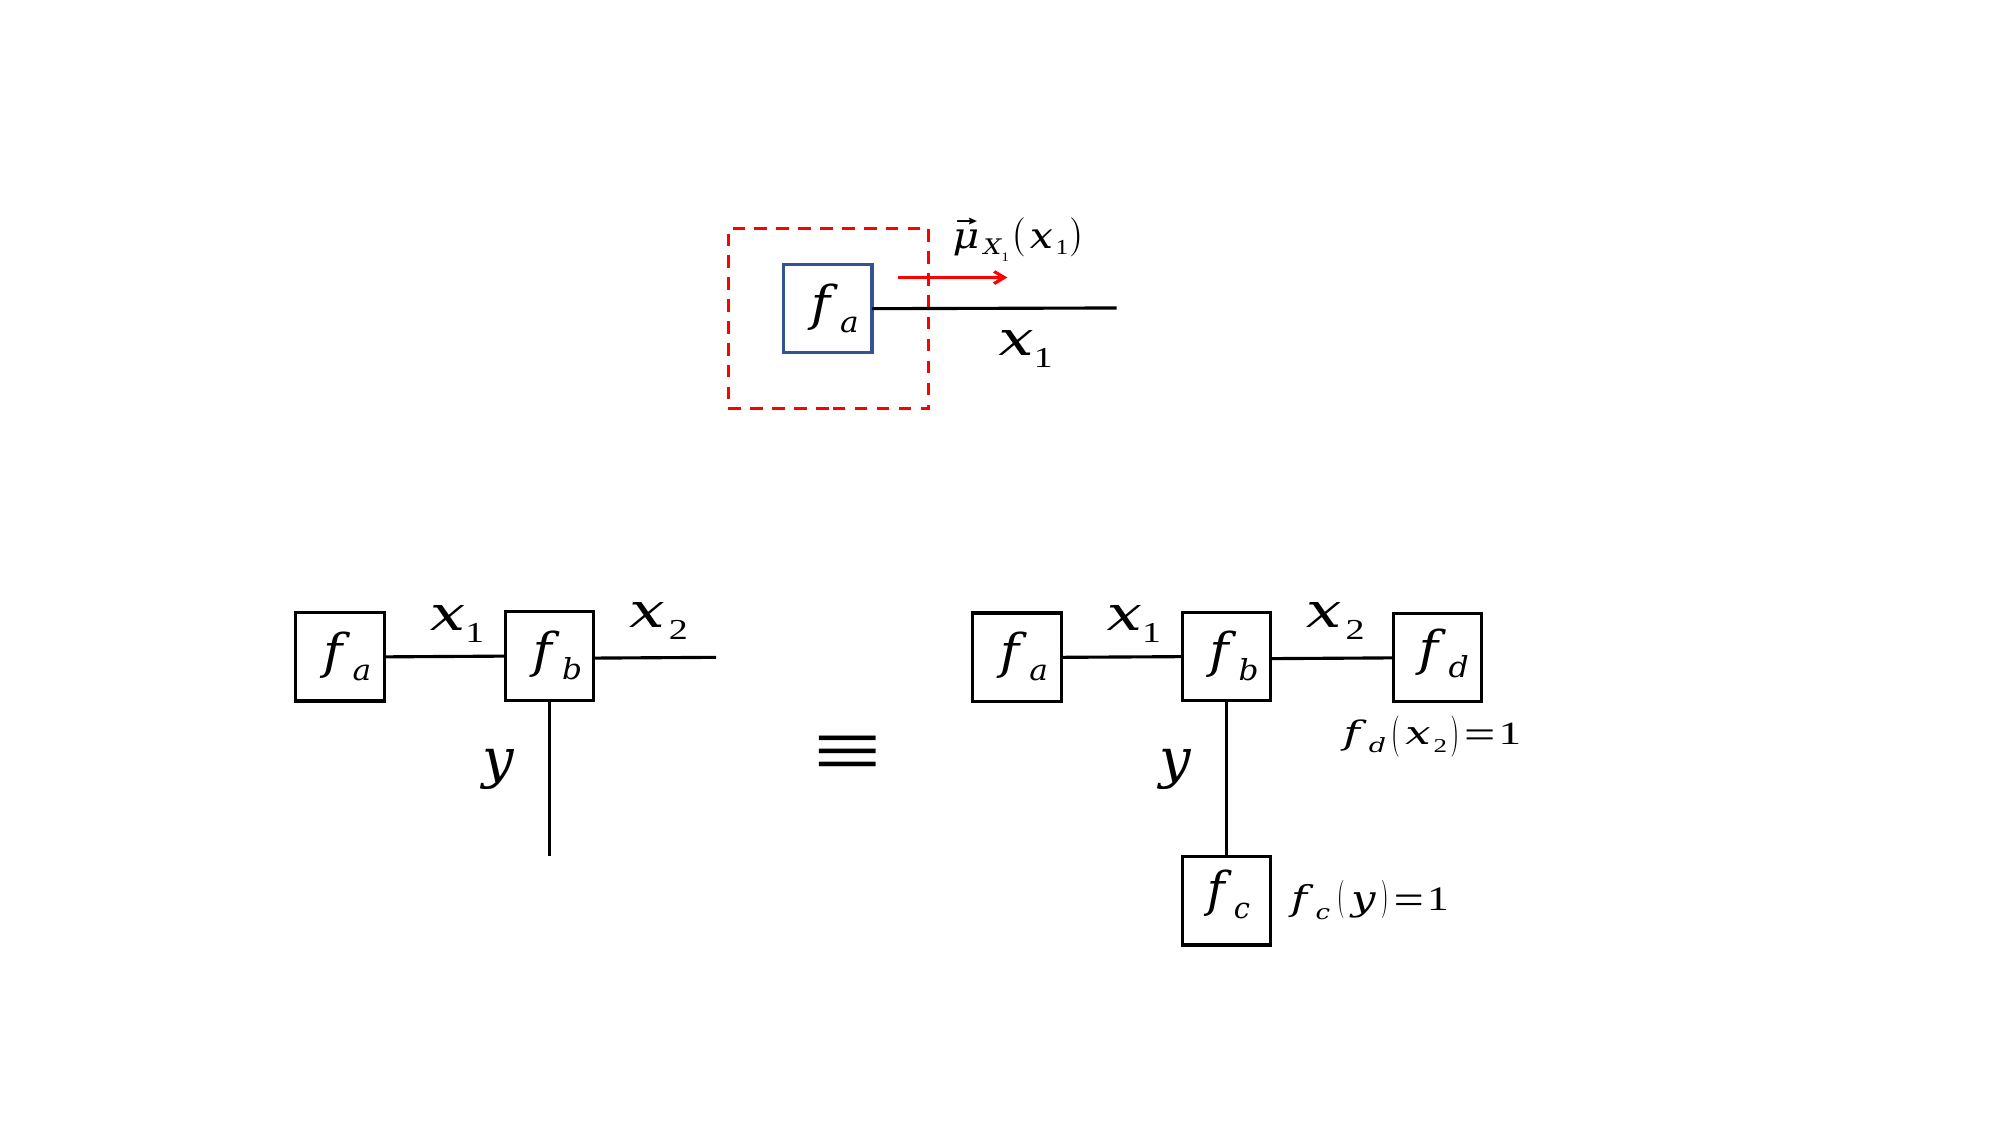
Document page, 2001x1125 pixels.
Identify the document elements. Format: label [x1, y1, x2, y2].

text_box [295, 584, 1449, 946]
text_box [728, 214, 1117, 409]
text_box [1449, 612, 1483, 703]
